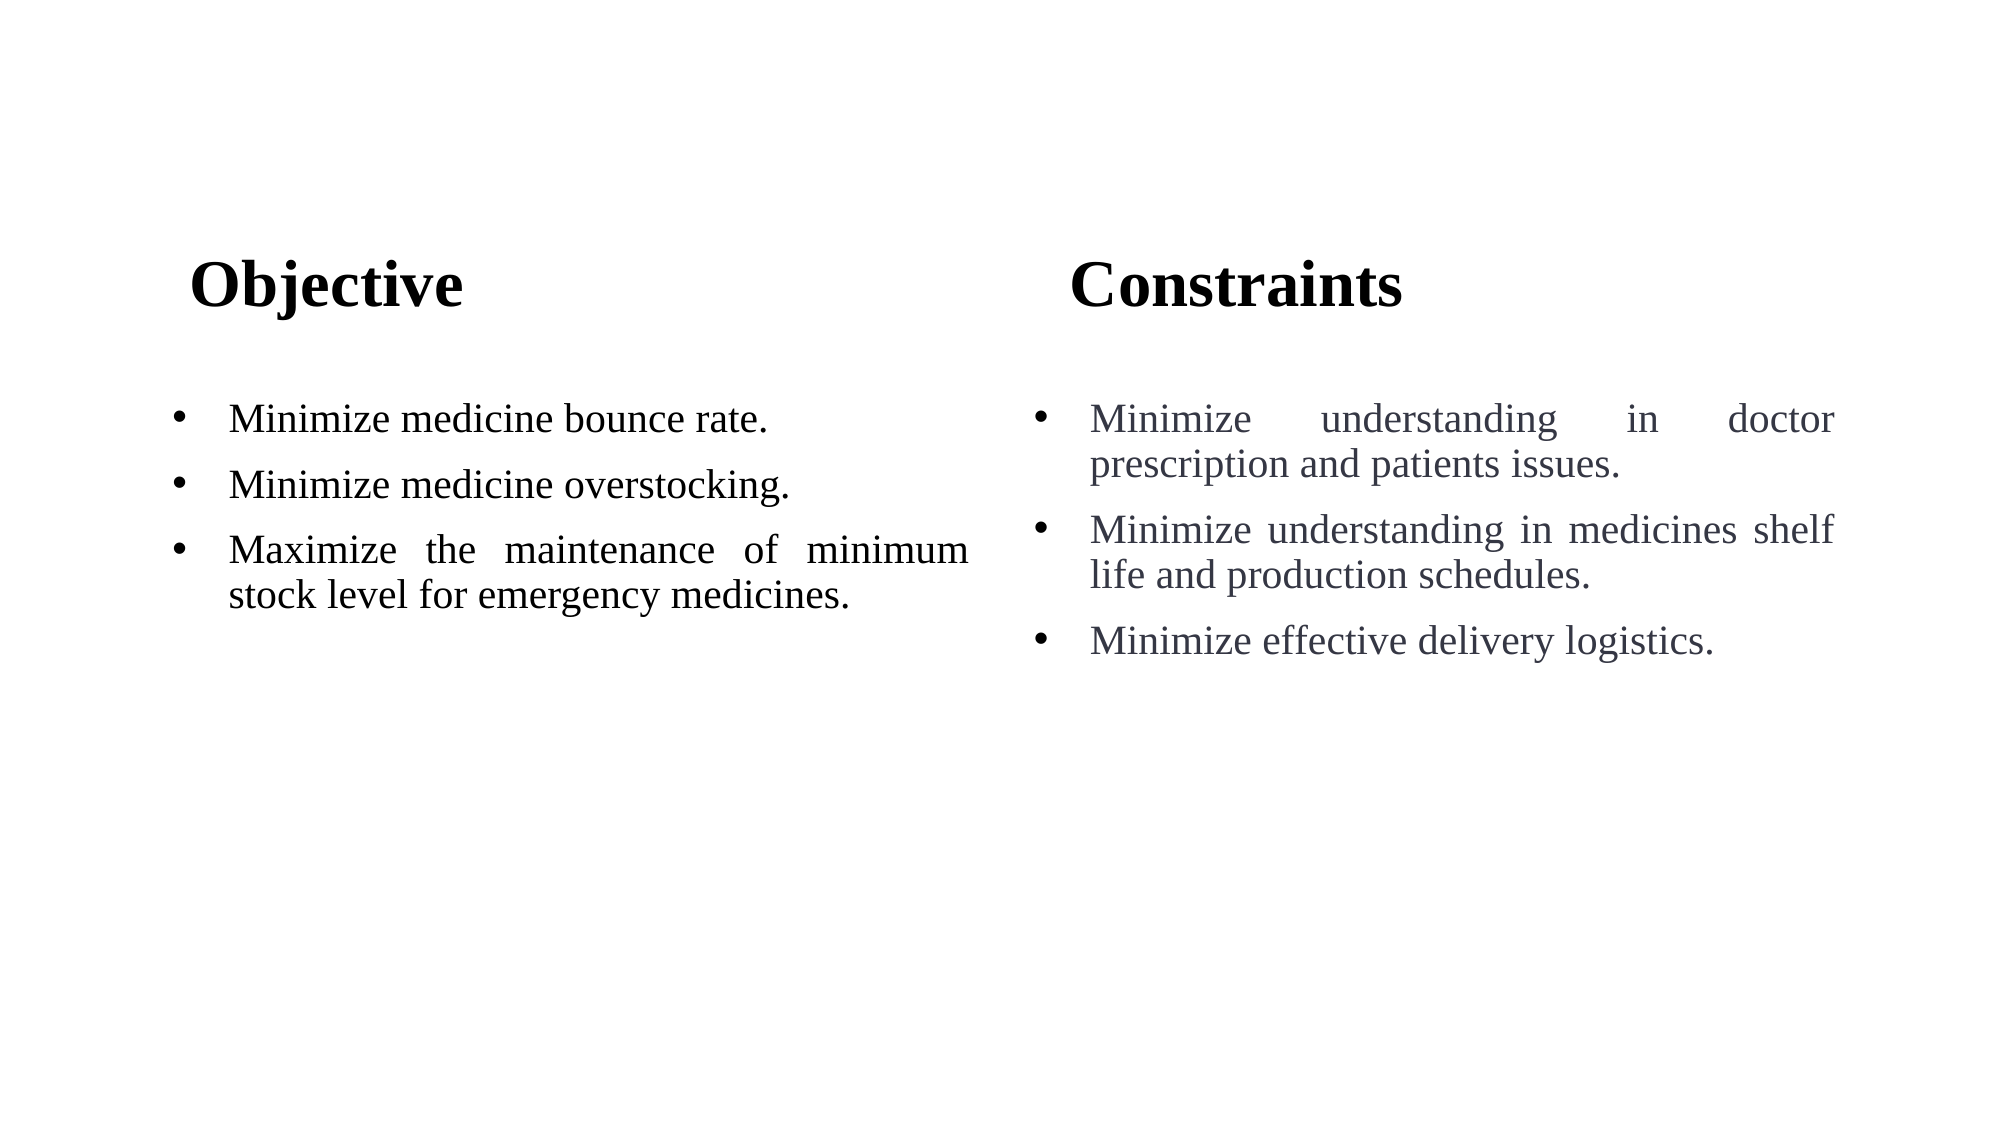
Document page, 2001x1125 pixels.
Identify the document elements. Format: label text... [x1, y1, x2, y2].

list Objective [137, 193, 984, 329]
list Constraints [1017, 193, 1868, 329]
list Minimize understanding in doctor prescription and patients issues. Minimize understanding in medicines shelf life and production schedules. Minimize effective delivery logistics. [999, 388, 1851, 994]
text_box Minimize medicine bounce rate. Minimize medicine overstocking. Maximize the maintenance of minimum stock level for emergency medicines. [138, 388, 985, 994]
